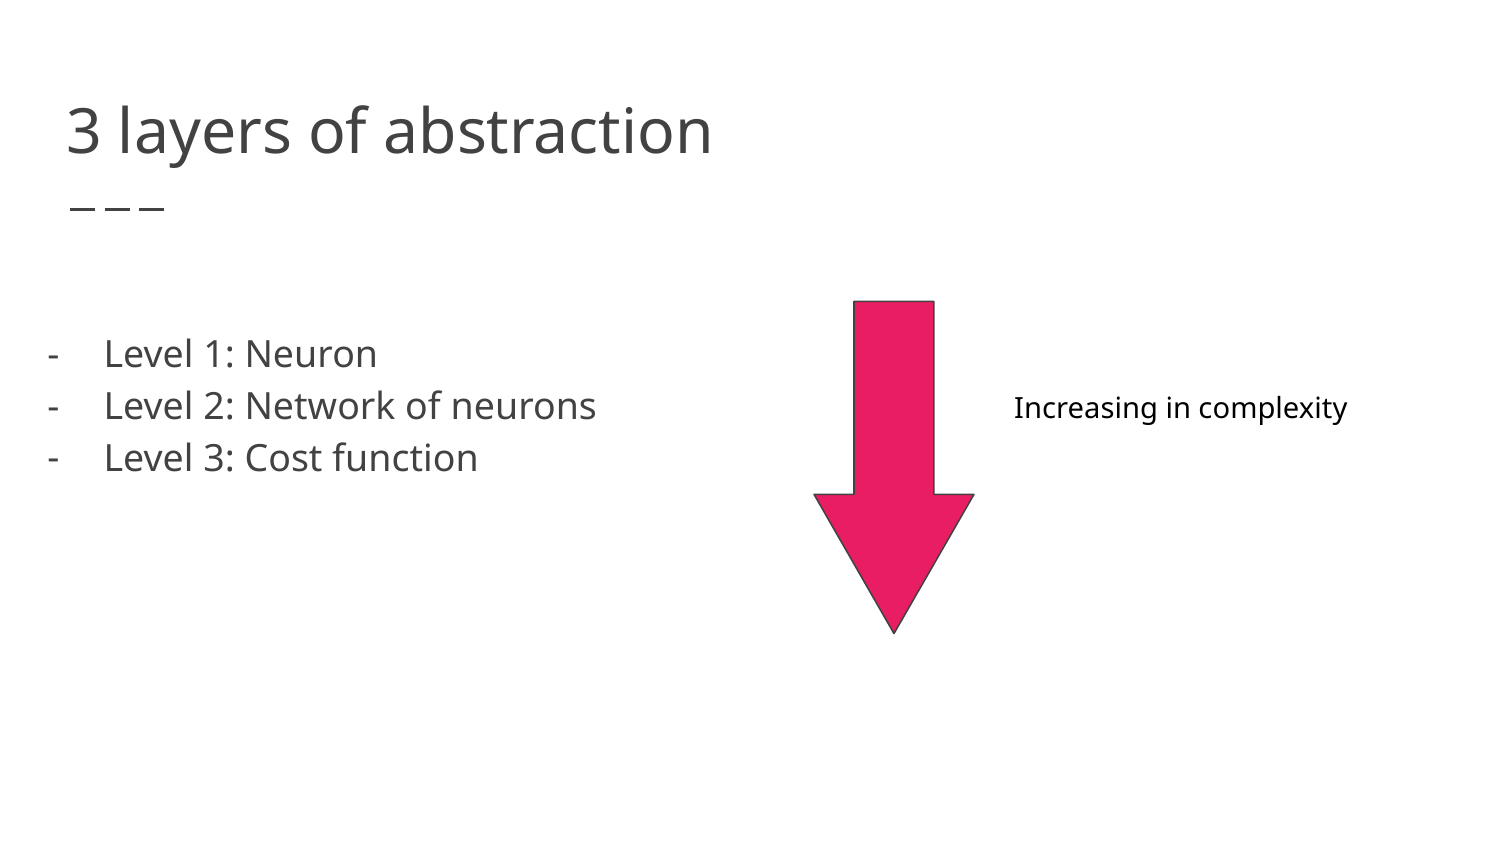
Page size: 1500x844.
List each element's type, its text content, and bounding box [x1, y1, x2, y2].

list Level 1: Neuron Level 2: Network of neurons Level 3: Cost function [13, 238, 730, 748]
text_box [814, 301, 974, 634]
title 3 layers of abstraction [51, 61, 1449, 182]
text_box Increasing in complexity [999, 374, 1500, 440]
